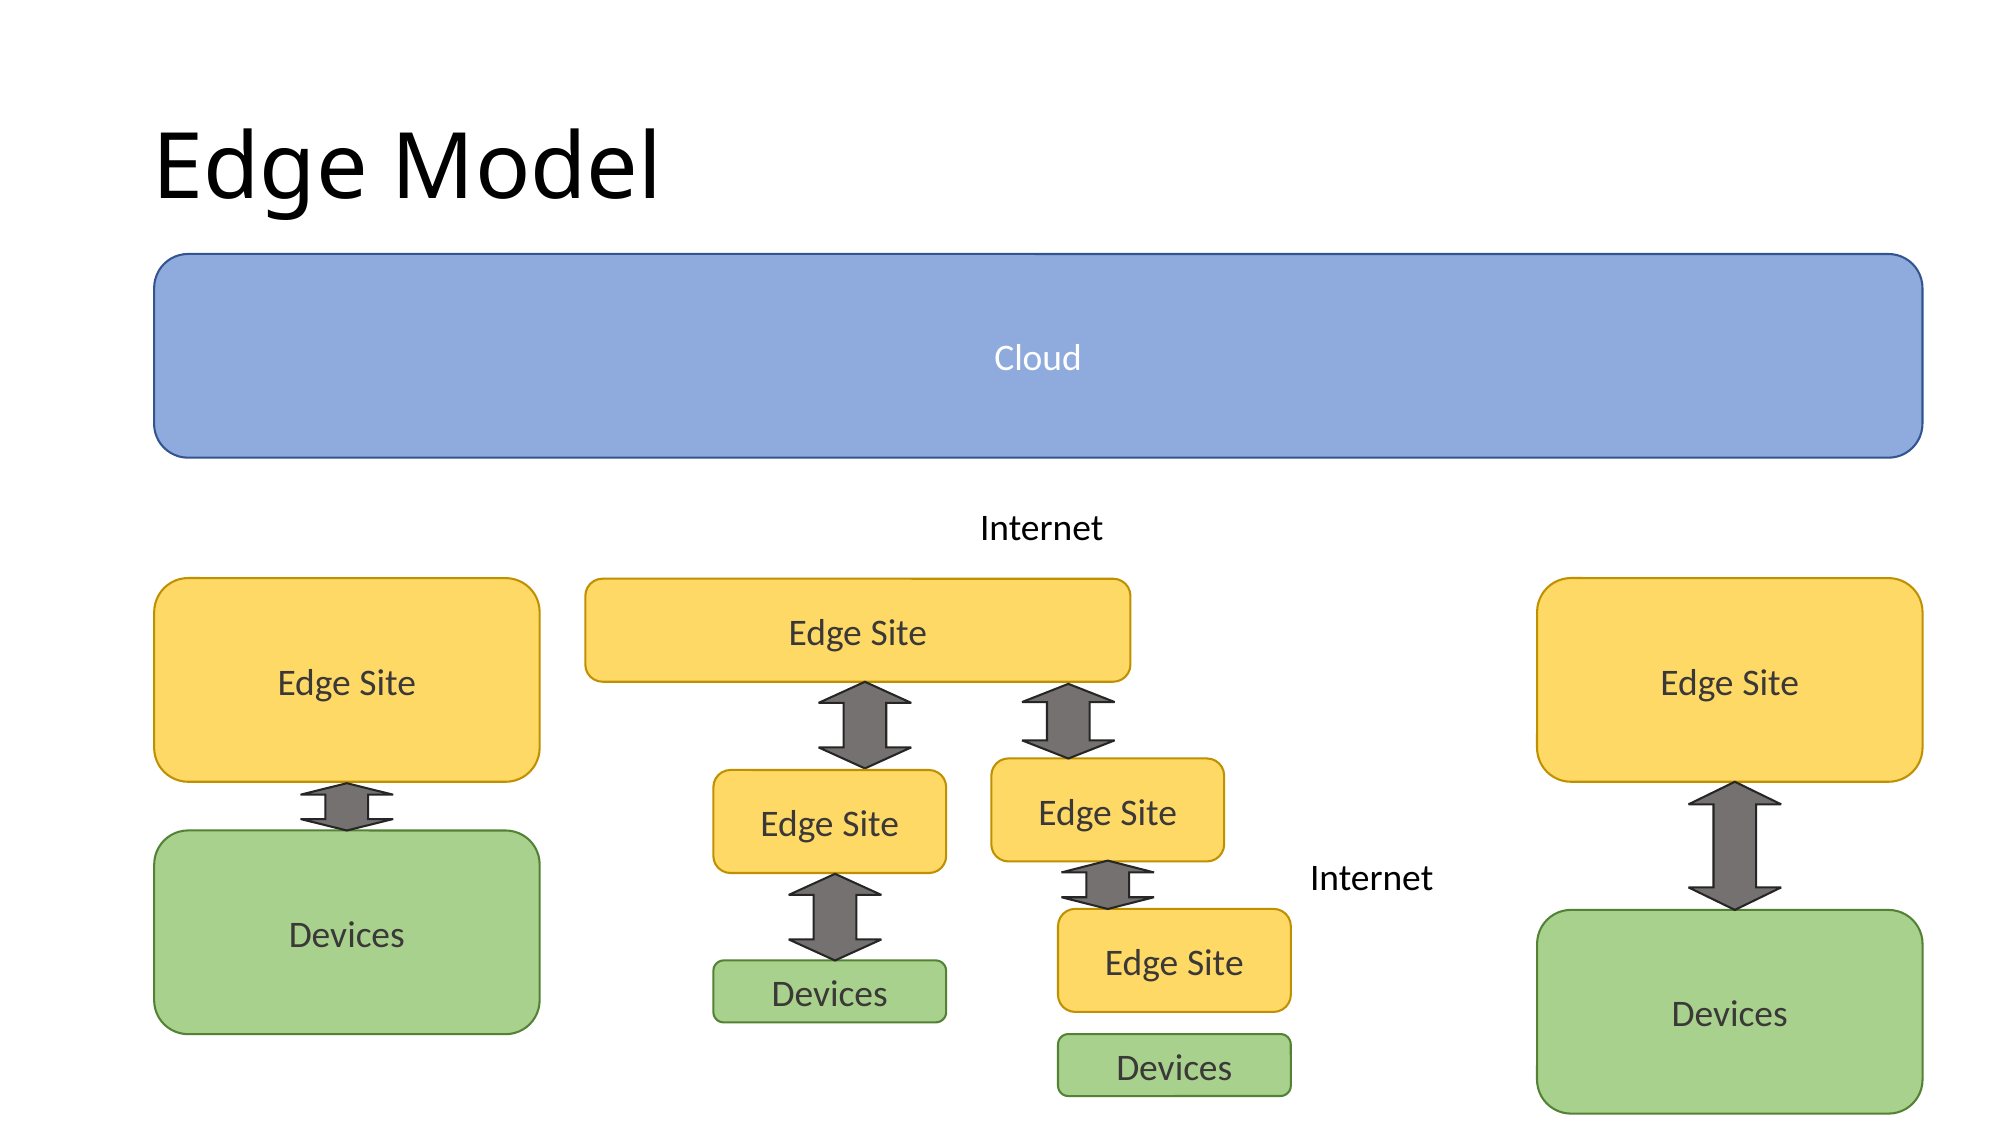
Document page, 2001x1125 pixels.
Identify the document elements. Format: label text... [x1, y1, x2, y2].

text_box [1021, 682, 1116, 760]
text_box Edge Site [584, 577, 1132, 683]
text_box Devices [1056, 1033, 1292, 1098]
text_box Devices [1535, 908, 1924, 1115]
text_box [300, 782, 394, 832]
text_box [1688, 780, 1782, 912]
text_box Devices [712, 959, 948, 1024]
text_box Devices [153, 829, 541, 1036]
text_box Edge Site [1535, 576, 1924, 783]
text_box Internet [1295, 845, 1457, 906]
text_box [818, 680, 912, 768]
text_box Internet [965, 495, 1128, 556]
text_box [1061, 859, 1155, 911]
text_box [788, 872, 882, 962]
text_box Edge Site [990, 757, 1226, 863]
text_box Edge Site [153, 576, 541, 783]
text_box Edge Site [1056, 907, 1292, 1013]
text_box Edge Site [712, 768, 948, 875]
title Edge Model [137, 59, 1863, 278]
text_box Cloud [153, 252, 1924, 459]
